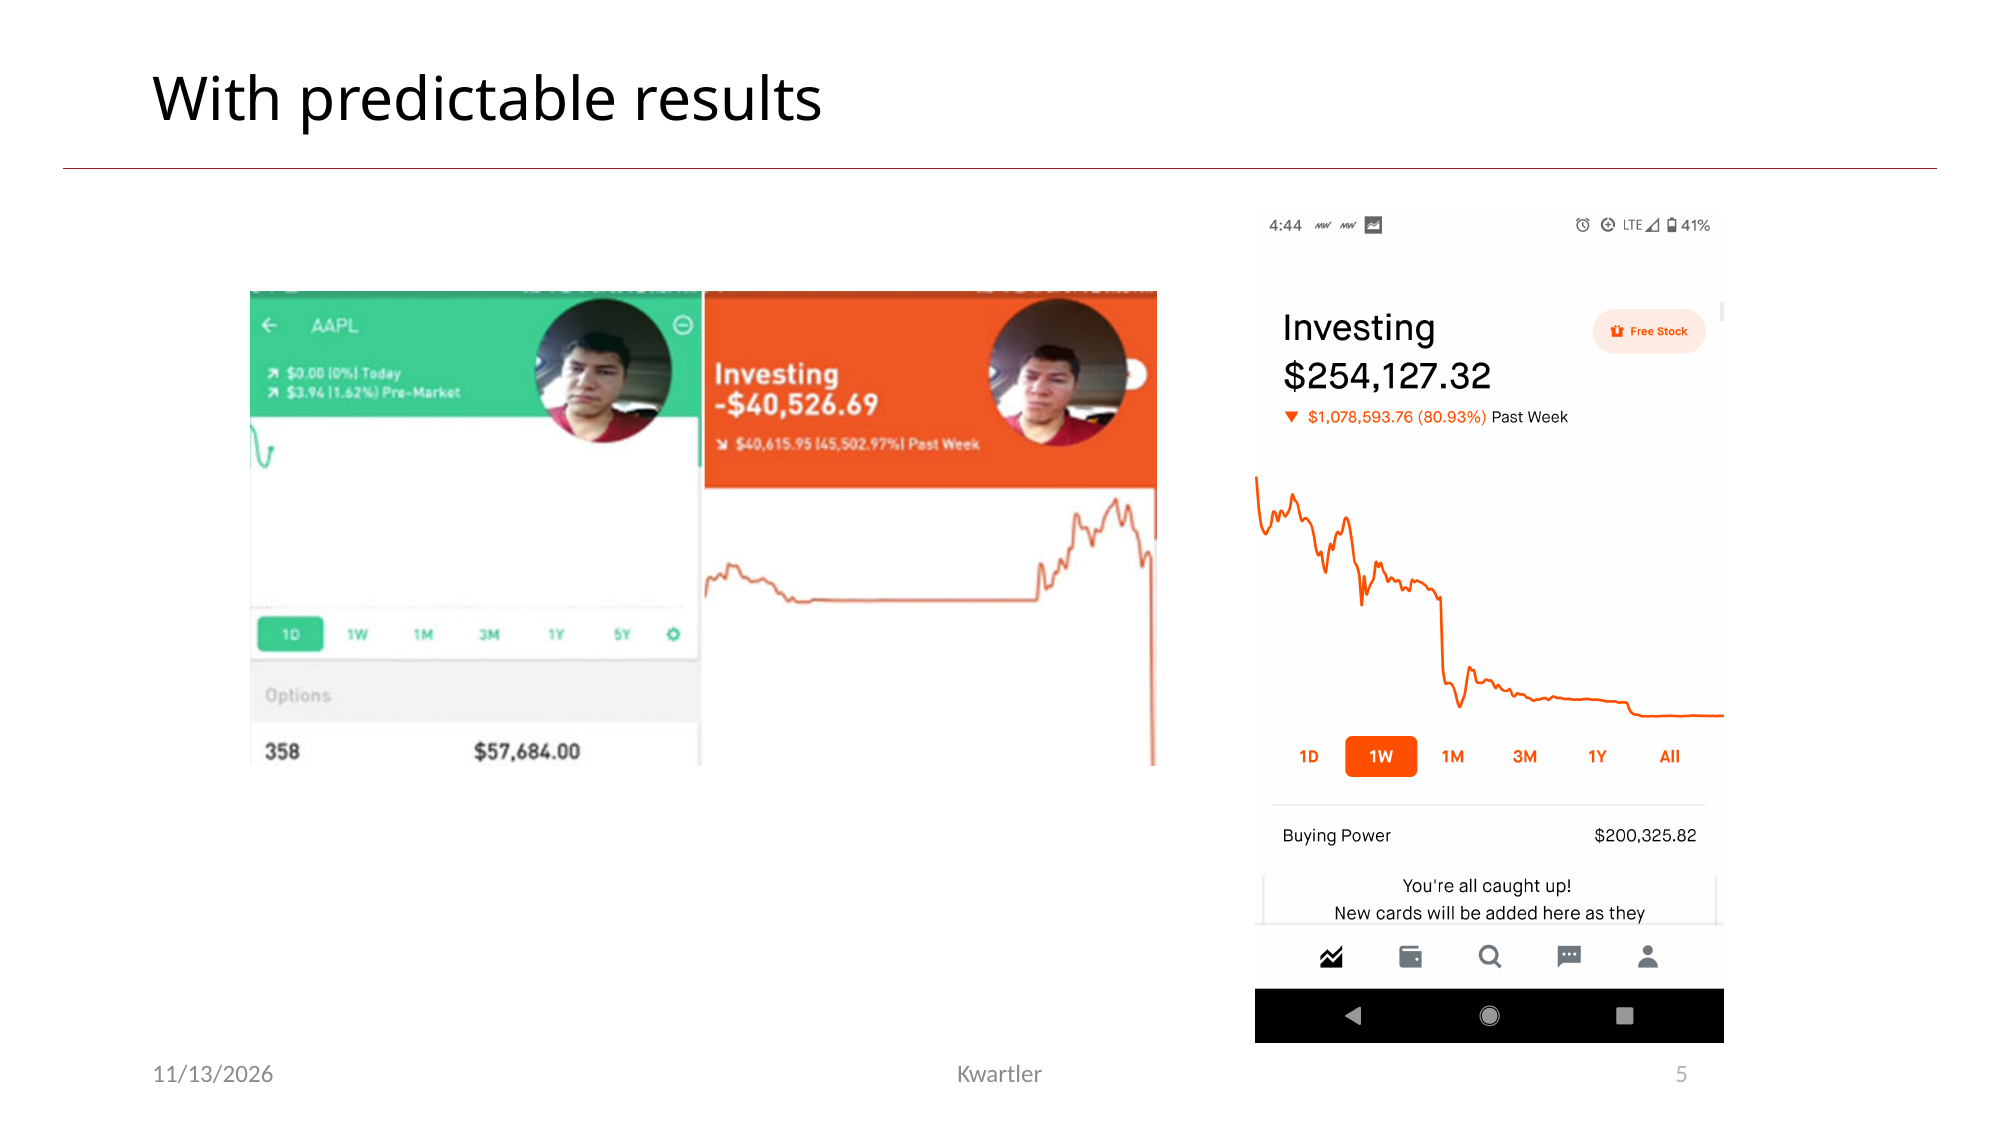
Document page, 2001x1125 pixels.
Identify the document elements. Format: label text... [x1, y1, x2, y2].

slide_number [137, 1042, 588, 1103]
picture [250, 291, 1157, 766]
slide_number 5 [1375, 1043, 1704, 1103]
footer Kwartler [662, 1042, 1338, 1103]
title With predictable results [137, 59, 1863, 142]
picture [1255, 211, 1724, 1043]
